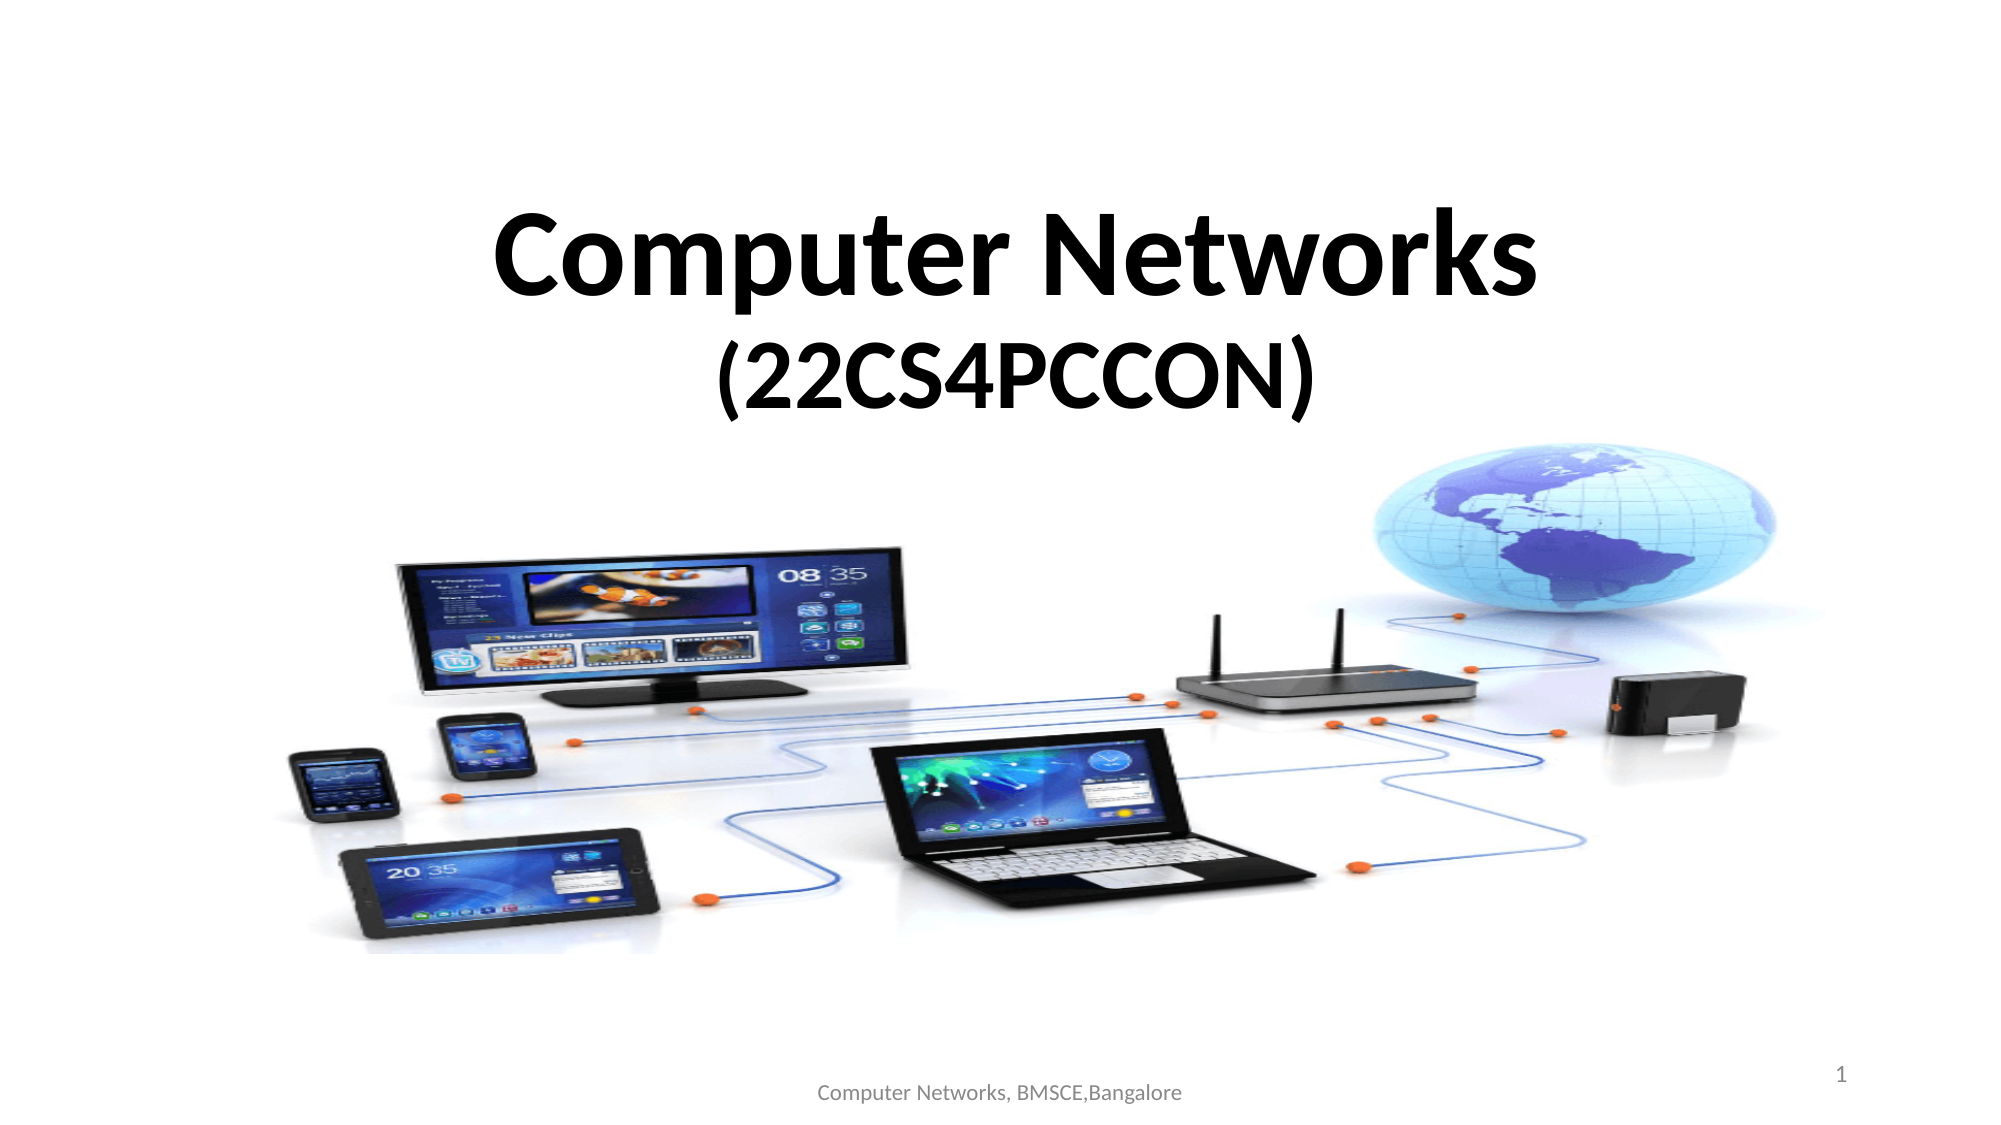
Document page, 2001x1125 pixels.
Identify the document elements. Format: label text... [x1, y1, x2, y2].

title Computer Networks (22CS4PCCON) [192, 35, 1843, 438]
footer Computer Networks, BMSCE,Bangalore [604, 1061, 1396, 1122]
slide_number ‹#› [1412, 1042, 1863, 1103]
picture [157, 437, 1826, 955]
